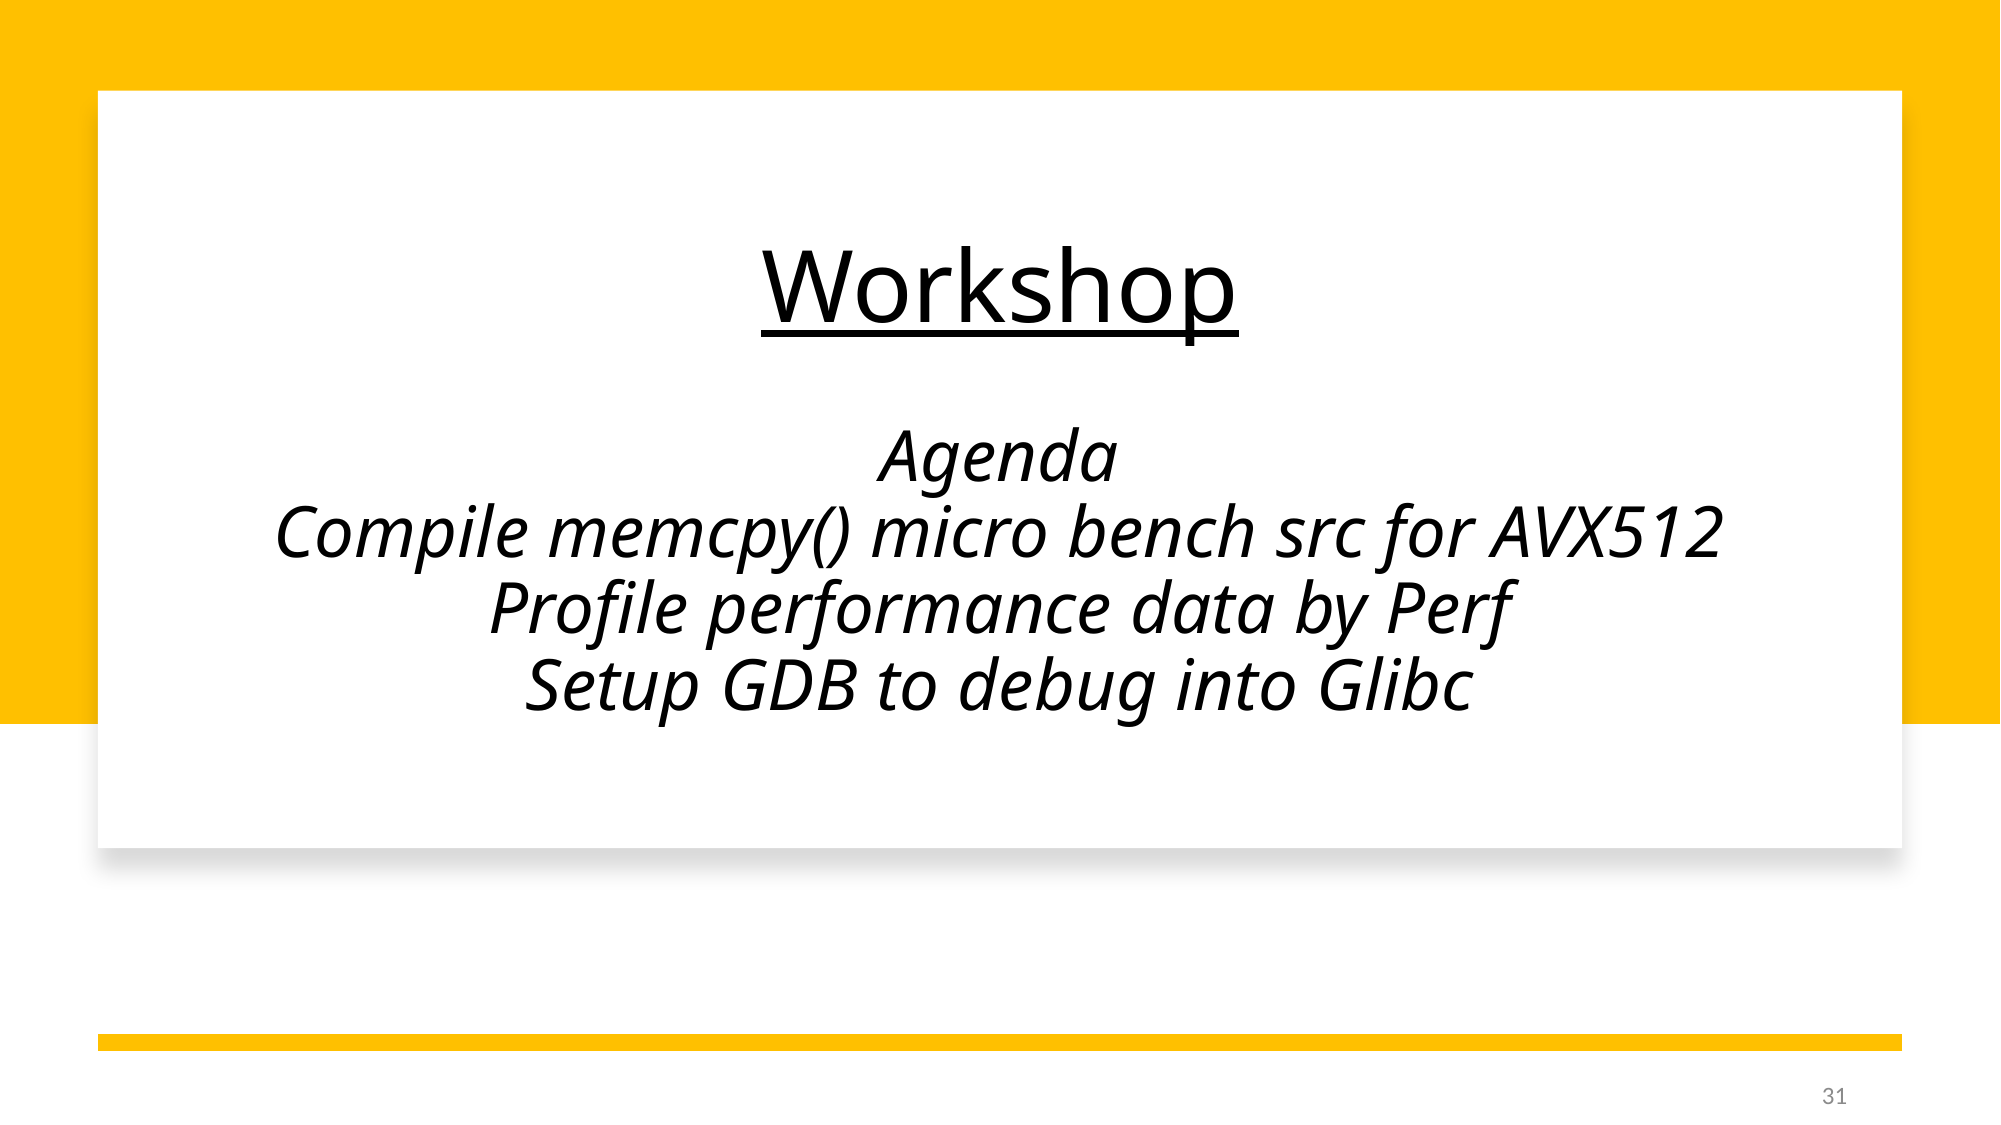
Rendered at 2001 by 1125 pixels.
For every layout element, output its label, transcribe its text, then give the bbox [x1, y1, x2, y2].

text_box [0, 0, 2000, 725]
text_box [97, 89, 1903, 849]
title Workshop Agenda Compile memcpy() micro bench src for AVX512 Profile performance data by Perf Setup GDB to debug into Glibc [249, 212, 1750, 750]
text_box [0, 725, 2000, 1125]
slide_number 31 [1412, 1065, 1863, 1125]
